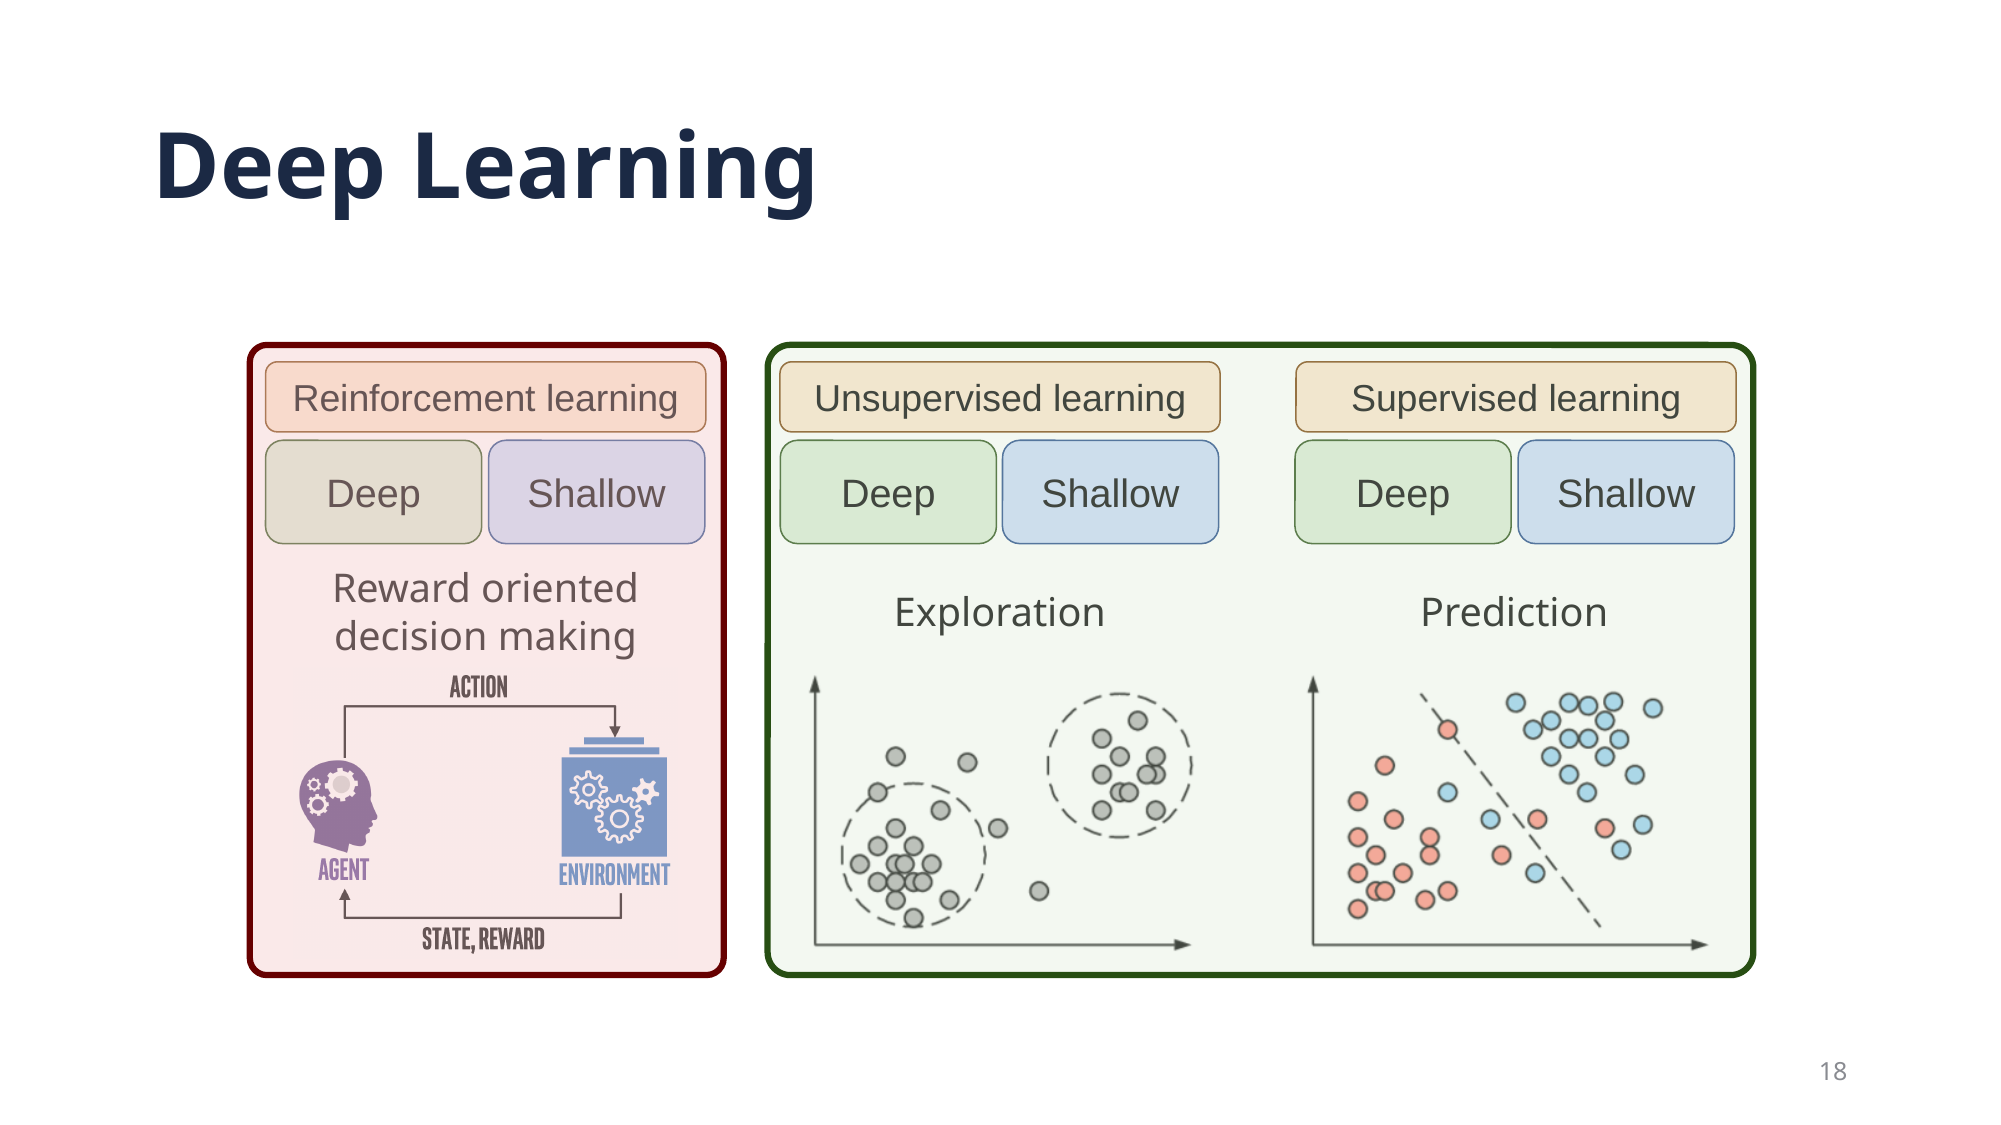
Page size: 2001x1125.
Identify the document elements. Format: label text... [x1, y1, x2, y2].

picture [1300, 667, 1720, 959]
slide_number ‹#› [1412, 1042, 1863, 1103]
picture [799, 667, 1201, 959]
title Deep Learning [137, 59, 1863, 278]
picture [293, 667, 678, 959]
text_box [249, 344, 724, 976]
text_box [767, 344, 1754, 976]
